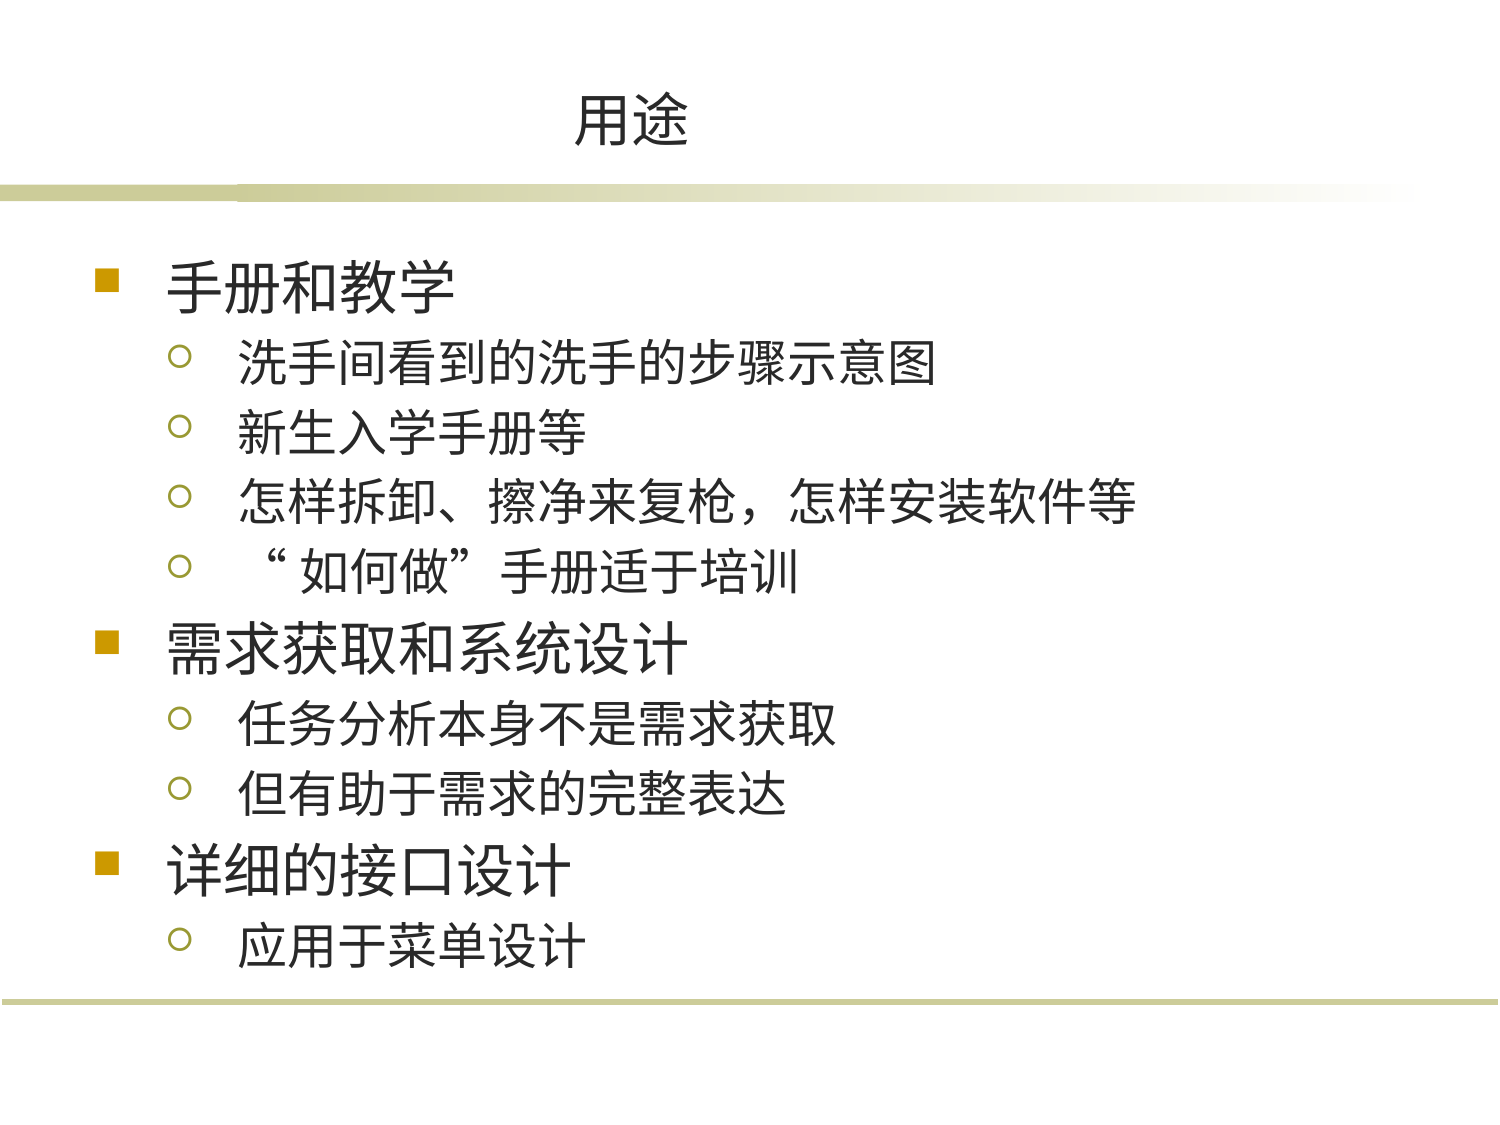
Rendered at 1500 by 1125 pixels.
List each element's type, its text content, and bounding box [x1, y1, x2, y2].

list 手册和教学 洗手间看到的洗手的步骤示意图 新生入学手册等 怎样拆卸、擦净来复枪，怎样安装软件等 “如何做”手册适于培训 需求获取和系统设计 任务分析本身不是需求获取 但有助于需求的完整表达 详细的接口设计 应用于菜单设计 [76, 243, 1413, 965]
picture [2, 999, 1498, 1005]
title 用途 [170, 66, 1093, 162]
